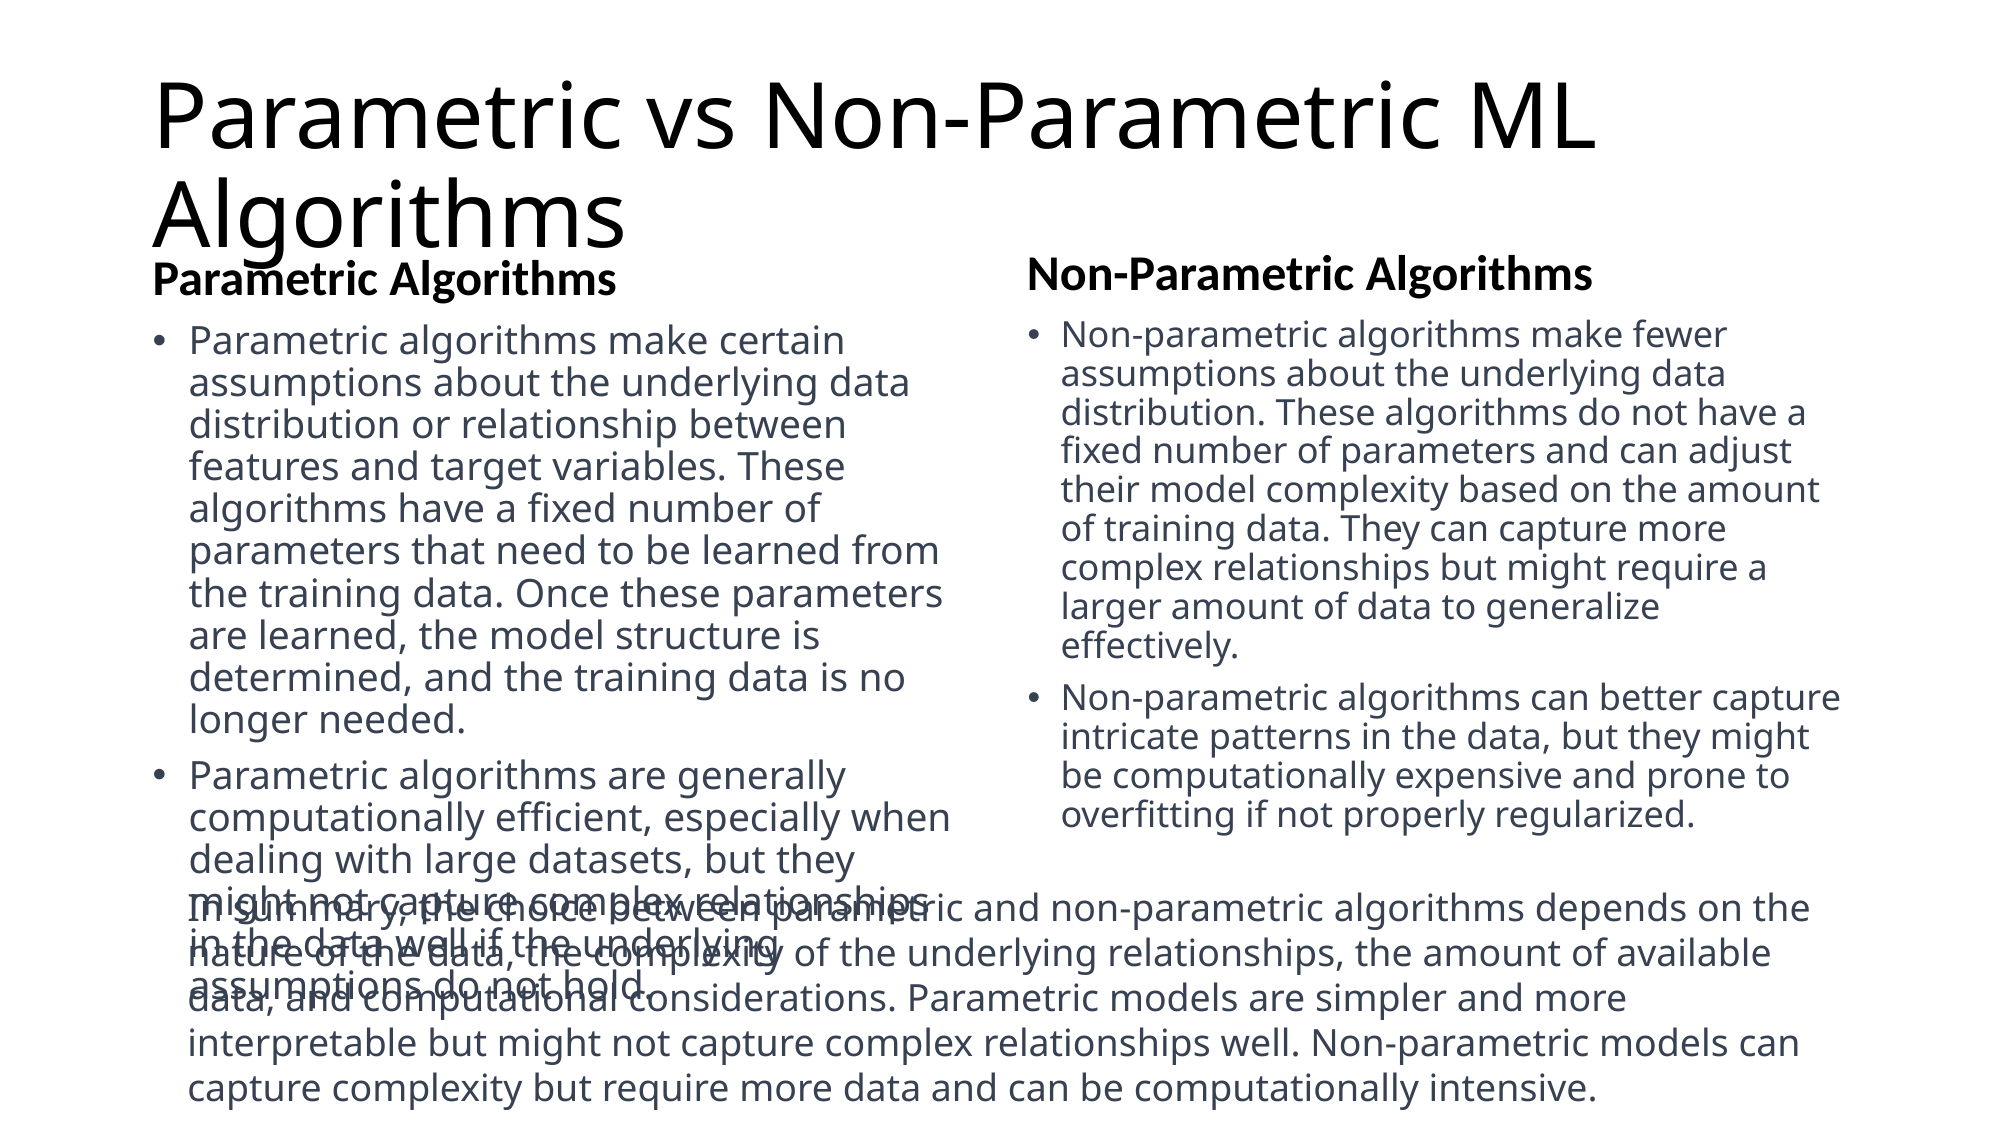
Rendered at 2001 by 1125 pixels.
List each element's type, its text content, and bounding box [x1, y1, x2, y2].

list Parametric algorithms make certain assumptions about the underlying data distribution or relationship between features and target variables. These algorithms have a fixed number of parameters that need to be learned from the training data. Once these parameters are learned, the model structure is determined, and the training data is no longer needed. Parametric algorithms are generally computationally efficient, especially when dealing with large datasets, but they might not capture complex relationships in the data well if the underlying assumptions do not hold. [137, 313, 984, 1016]
list Non-parametric algorithms make fewer assumptions about the underlying data distribution. These algorithms do not have a fixed number of parameters and can adjust their model complexity based on the amount of training data. They can capture more complex relationships but might require a larger amount of data to generalize effectively. Non-parametric algorithms can better capture intricate patterns in the data, but they might be computationally expensive and prone to overfitting if not properly regularized. [1012, 308, 1863, 877]
title Parametric vs Non-Parametric ML Algorithms [137, 59, 1863, 278]
list Parametric Algorithms [137, 241, 984, 313]
text_box In summary, the choice between parametric and non-parametric algorithms depends on the nature of the data, the complexity of the underlying relationships, the amount of available data, and computational considerations. Parametric models are simpler and more interpretable but might not capture complex relationships well. Non-parametric models can capture complexity but require more data and can be computationally intensive. [172, 876, 1860, 1117]
list Non-Parametric Algorithms [1011, 236, 1863, 309]
